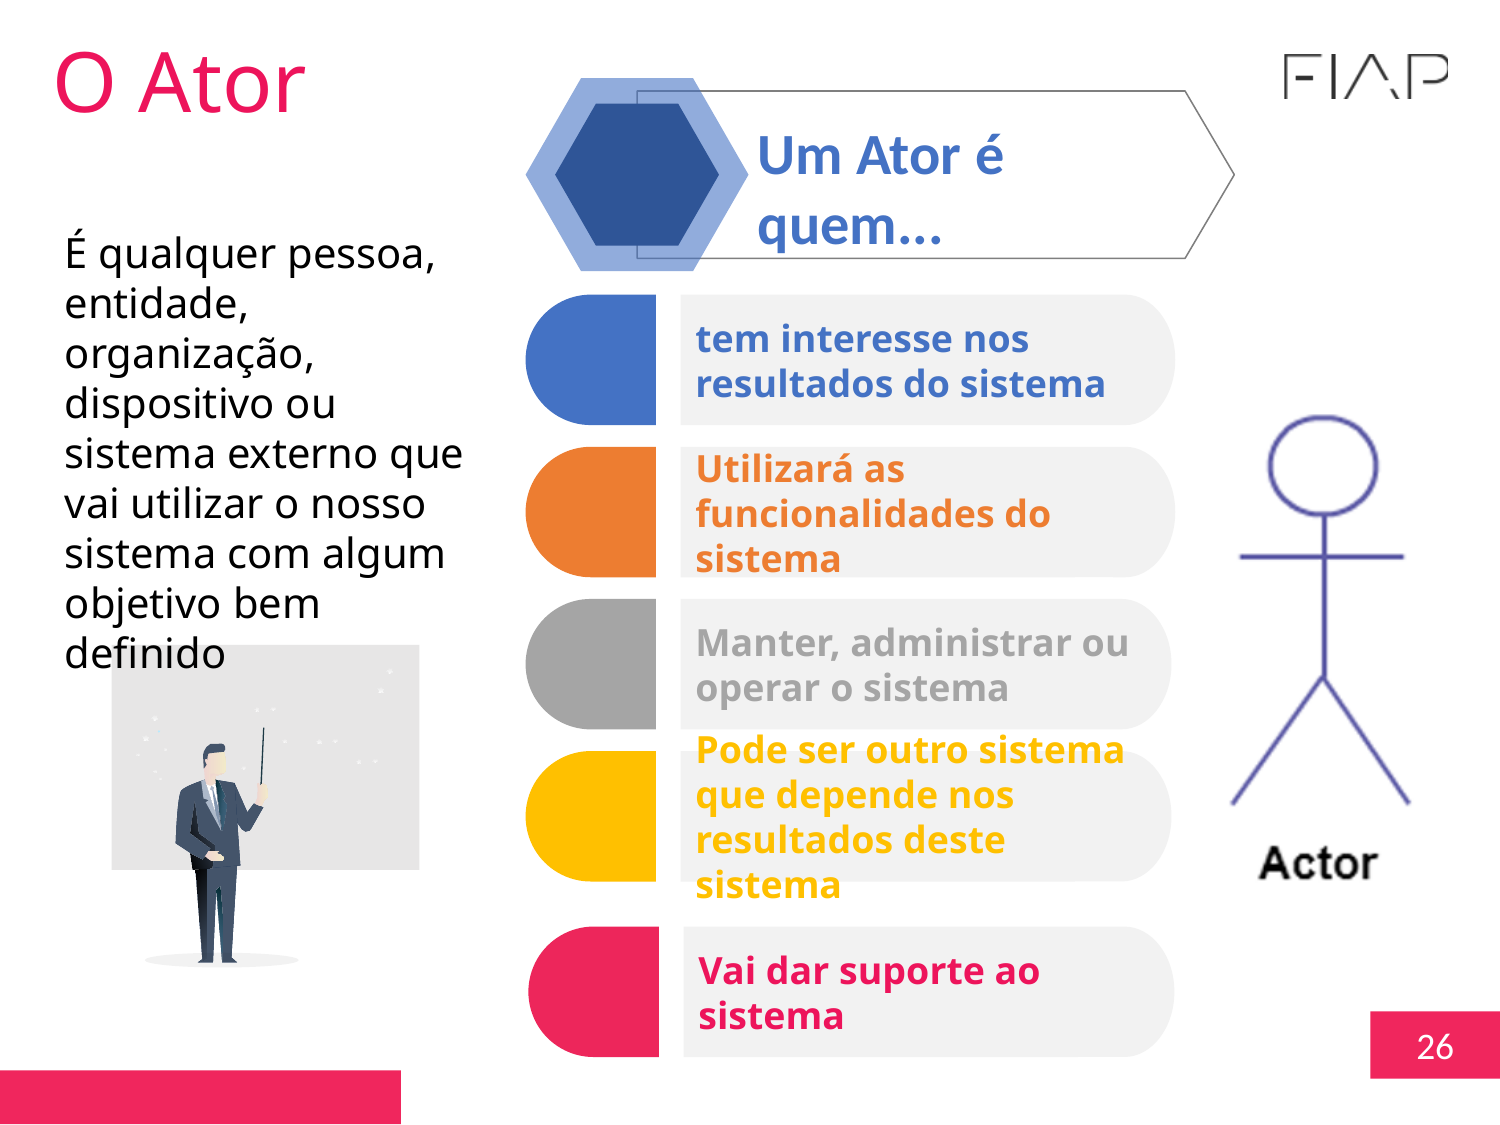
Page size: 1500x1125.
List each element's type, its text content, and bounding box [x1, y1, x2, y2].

text_box tem interesse nos resultados do sistema [679, 293, 1176, 427]
text_box [527, 925, 660, 1059]
text_box [524, 597, 658, 731]
text_box Utilizará as funcionalidades do sistema [680, 445, 1151, 579]
text_box Vai dar suporte ao sistema [682, 925, 1176, 1059]
text_box O Ator [37, 21, 1075, 137]
text_box Manter, administrar ou operar o sistema [679, 597, 1151, 731]
text_box Pode ser outro sistema que depende nos resultados deste sistema [679, 750, 1151, 883]
text_box [524, 750, 658, 883]
text_box É qualquer pessoa, entidade, organização, dispositivo ou sistema externo que vai utilizar o nosso sistema com algum objetivo bem definido [64, 218, 494, 684]
picture [1151, 352, 1490, 929]
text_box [525, 78, 1235, 272]
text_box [31, 597, 420, 968]
text_box [524, 445, 658, 579]
text_box [524, 293, 658, 427]
